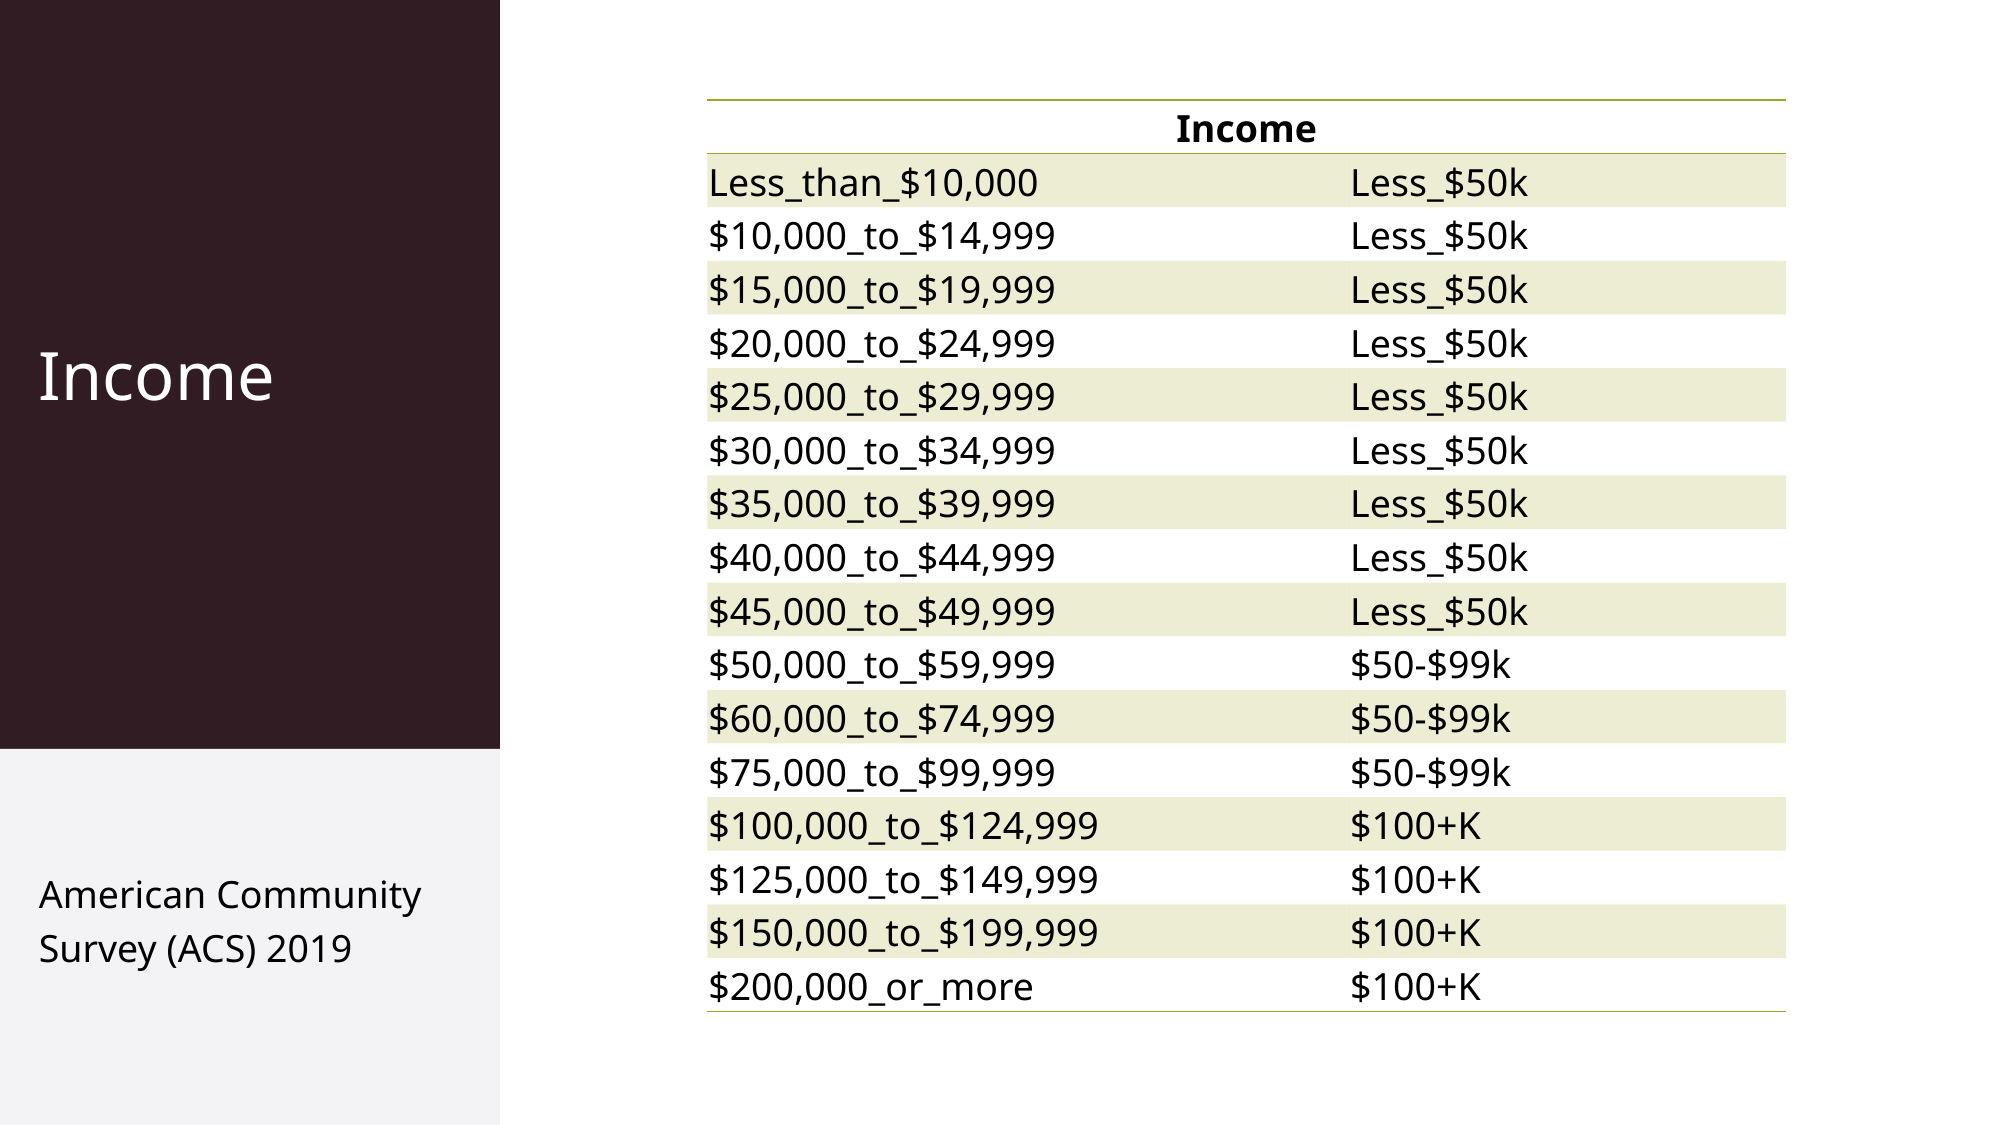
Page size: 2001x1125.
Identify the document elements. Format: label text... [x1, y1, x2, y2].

table_cell Less_$50k [1349, 583, 1786, 636]
table_cell $100+K [1349, 904, 1786, 958]
table_cell Less_$50k [1349, 529, 1786, 583]
table_cell Less_$50k [1349, 207, 1786, 261]
table_cell Less_$50k [1349, 475, 1786, 529]
table_header Income [707, 101, 1786, 153]
table_cell Less_$50k [1349, 154, 1786, 207]
table_cell $15,000_to_$19,999 [707, 261, 1349, 314]
table_cell $150,000_to_$199,999 [707, 904, 1349, 958]
table_cell $100,000_to_$124,999 [707, 797, 1349, 851]
table_cell $100+K [1349, 797, 1786, 851]
table_cell Less_than_$10,000 [707, 154, 1349, 207]
table_cell $50-$99k [1349, 690, 1786, 743]
table_cell $25,000_to_$29,999 [707, 368, 1349, 422]
table_cell $10,000_to_$14,999 [707, 207, 1349, 261]
table_cell $50-$99k [1349, 743, 1786, 797]
table_cell $200,000_or_more [707, 958, 1349, 1011]
table_cell $35,000_to_$39,999 [707, 475, 1349, 529]
table_cell Less_$50k [1349, 422, 1786, 475]
text_box [500, 0, 2000, 1125]
title Income [23, 65, 456, 683]
table_cell $45,000_to_$49,999 [707, 583, 1349, 636]
table_cell $50-$99k [1349, 636, 1786, 690]
table_cell Less_$50k [1349, 314, 1786, 368]
table_cell $125,000_to_$149,999 [707, 851, 1349, 904]
table_cell $50,000_to_$59,999 [707, 636, 1349, 690]
table_cell $60,000_to_$74,999 [707, 690, 1349, 743]
table_cell $40,000_to_$44,999 [707, 529, 1349, 583]
text_box [0, 0, 501, 751]
table_cell $100+K [1349, 958, 1786, 1011]
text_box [0, 748, 500, 1125]
table_cell $100+K [1349, 851, 1786, 904]
table_cell Less_$50k [1349, 261, 1786, 314]
table_cell $20,000_to_$24,999 [707, 314, 1349, 368]
table_cell $75,000_to_$99,999 [707, 743, 1349, 797]
table_cell $30,000_to_$34,999 [707, 422, 1349, 475]
table_cell Less_$50k [1349, 368, 1786, 422]
